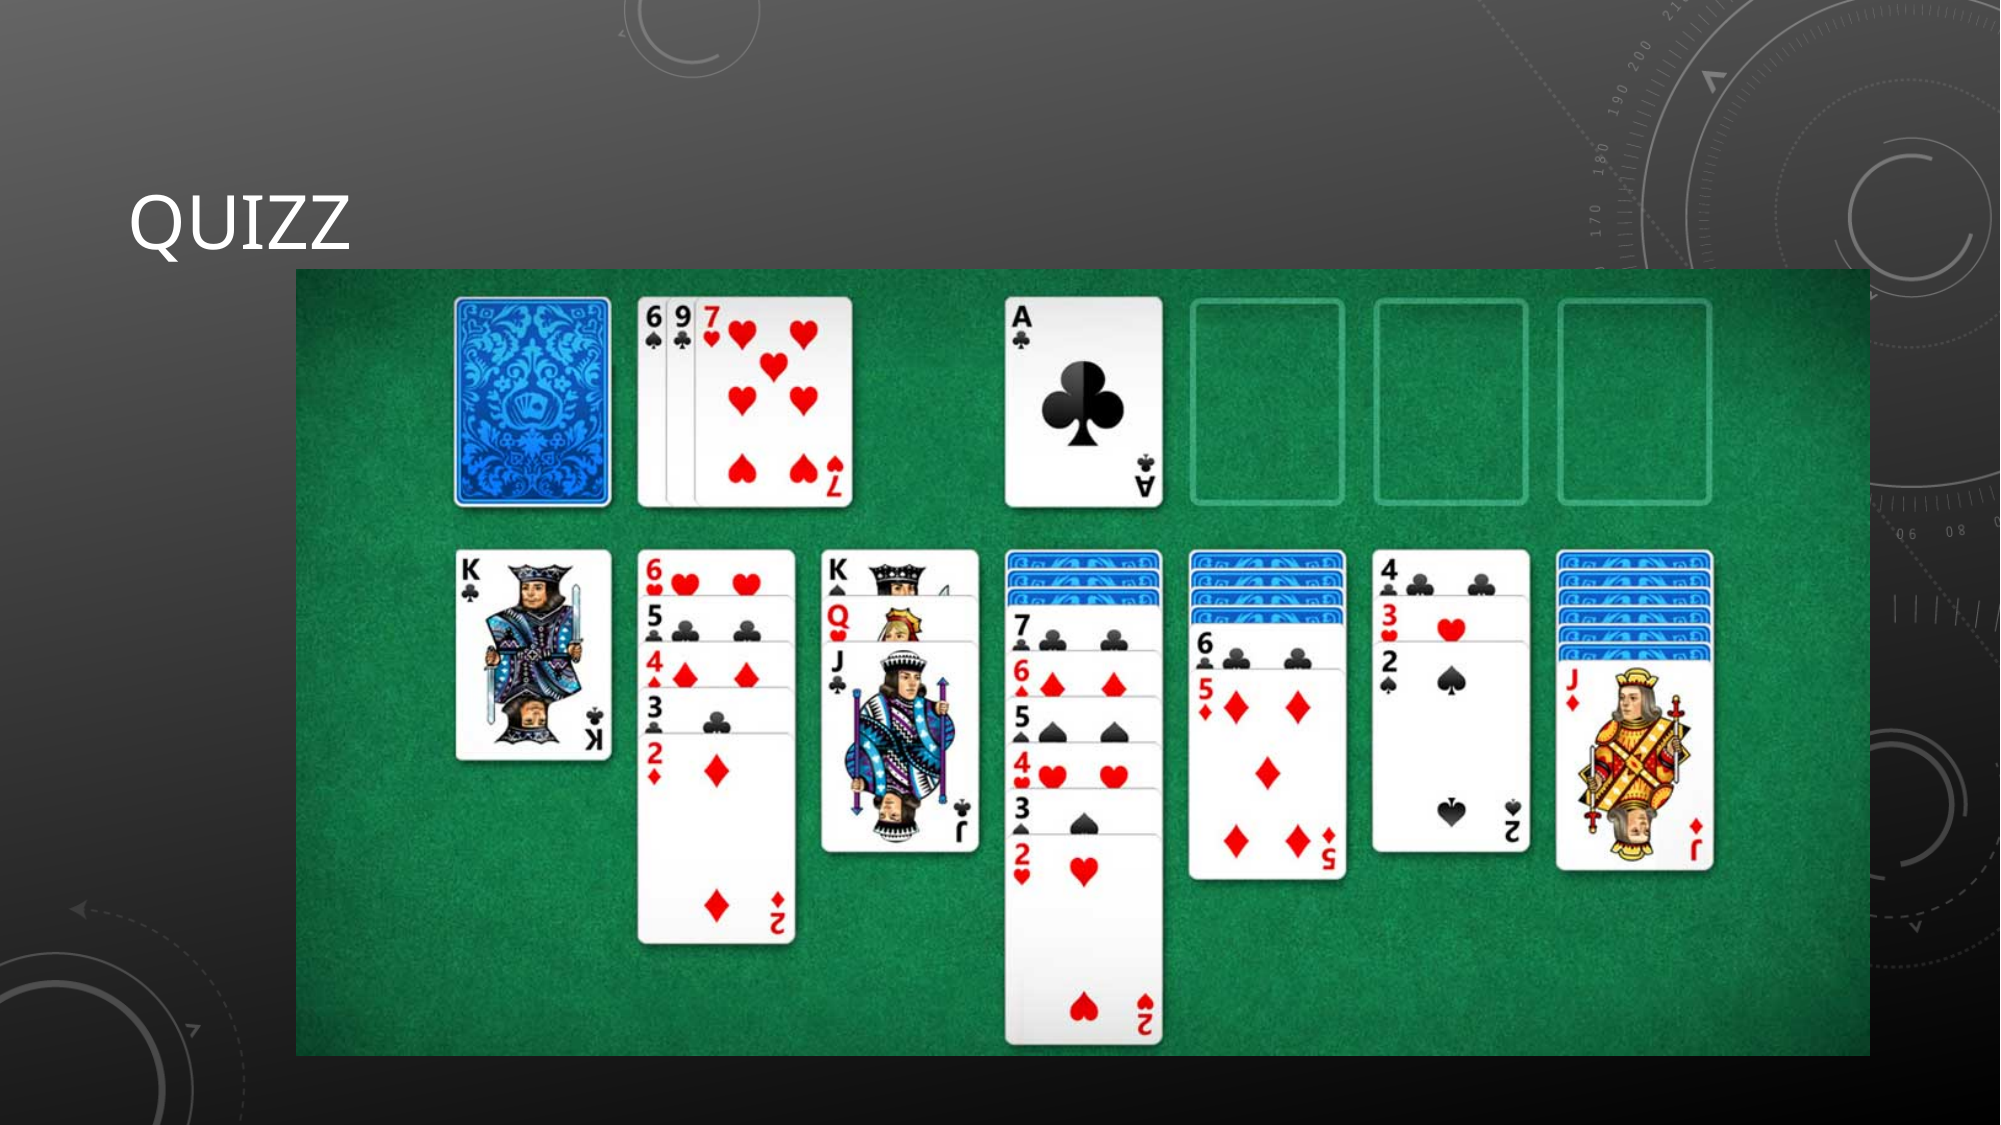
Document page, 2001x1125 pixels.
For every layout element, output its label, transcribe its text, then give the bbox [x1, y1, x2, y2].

picture [0, 0, 2000, 1125]
title QUIZZ [112, 99, 1775, 339]
